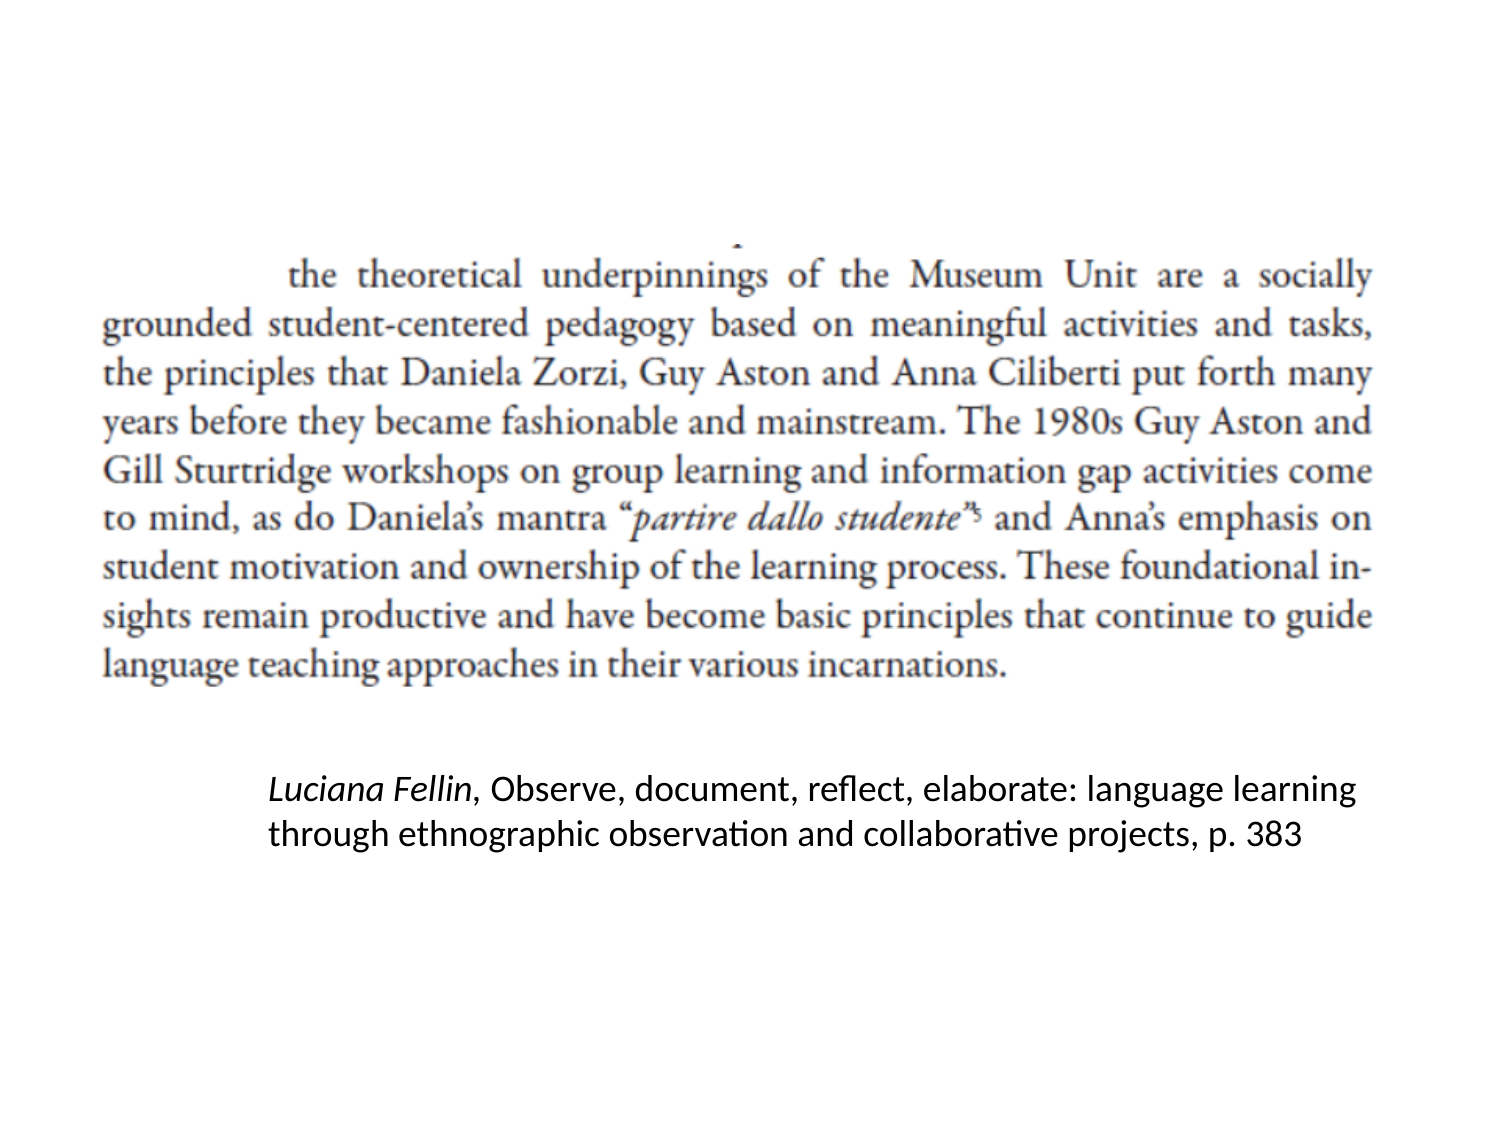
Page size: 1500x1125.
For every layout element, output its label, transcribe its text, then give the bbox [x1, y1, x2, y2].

text_box Luciana Fellin, Observe, document, reflect, elaborate: language learning through ethnographic observation and collaborative projects, p. 383 [253, 756, 1407, 907]
picture [71, 244, 1401, 723]
